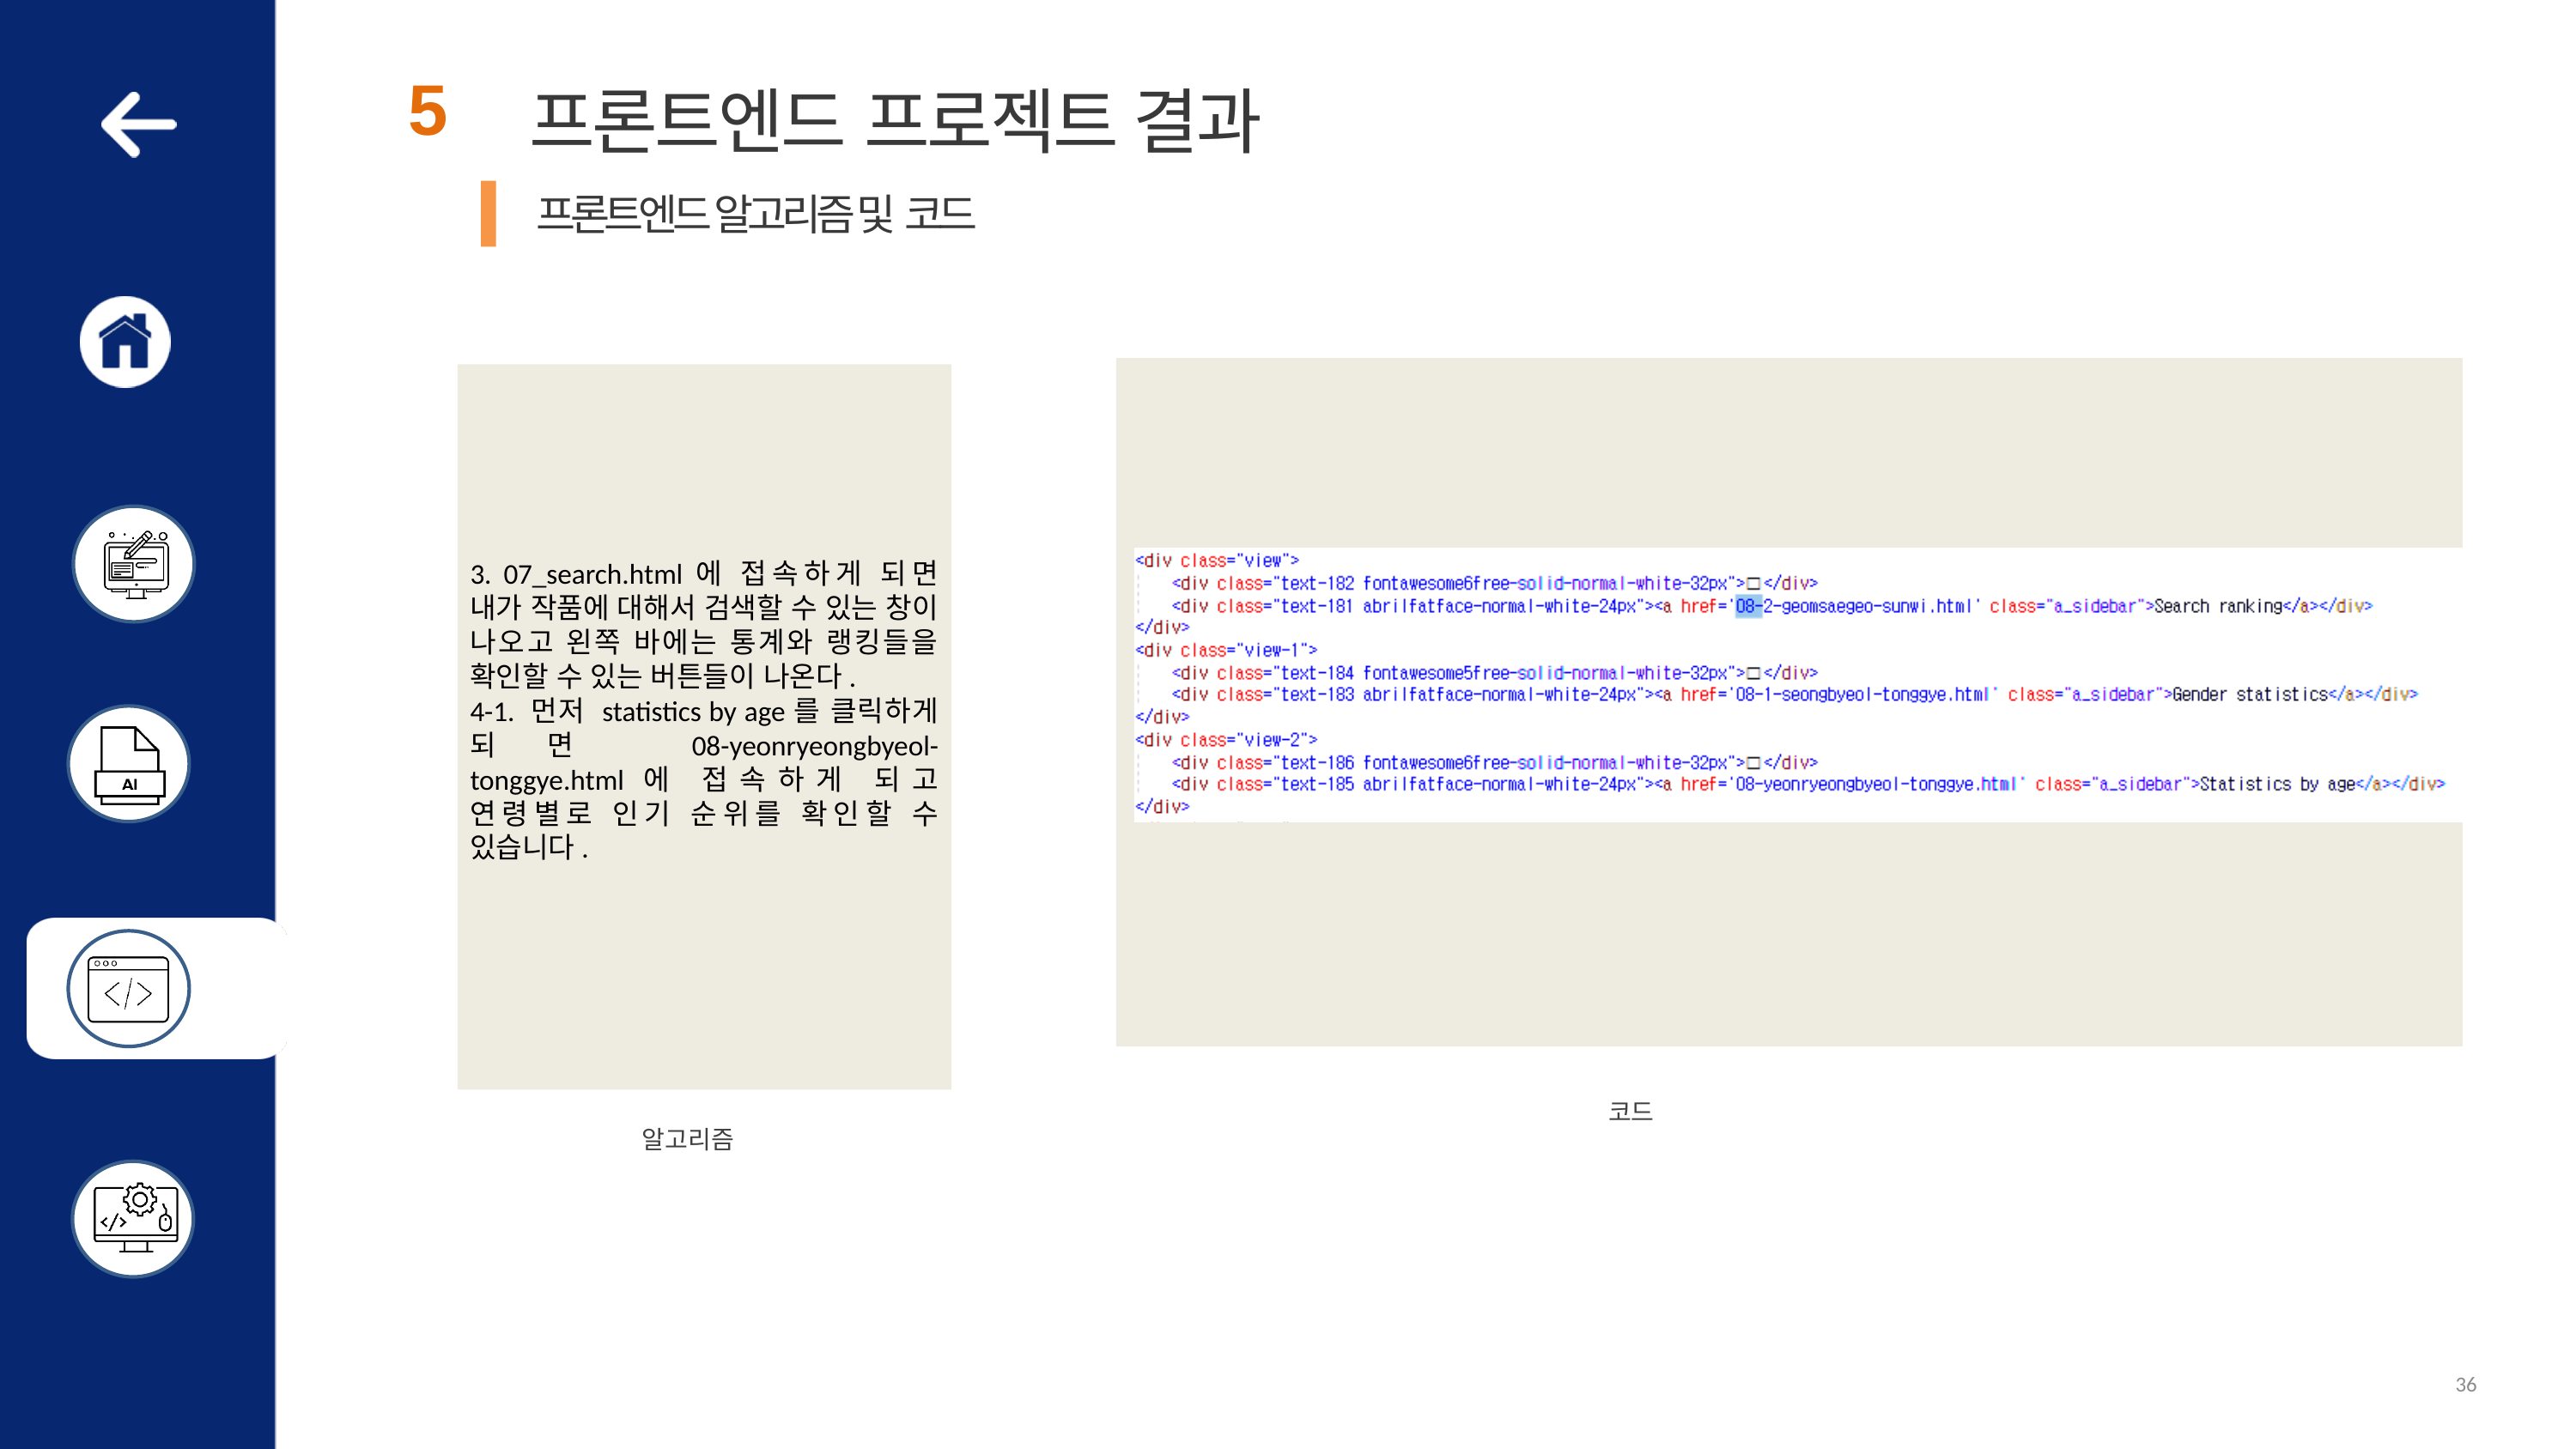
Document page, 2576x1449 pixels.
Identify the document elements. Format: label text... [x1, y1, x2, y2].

text_box 코드 [1561, 1089, 1702, 1133]
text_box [73, 506, 195, 622]
picture [27, 918, 288, 1059]
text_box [80, 296, 172, 388]
text_box [481, 180, 496, 247]
text_box Check movie\ [283, 155, 1388, 229]
text_box 3. 07_search.html에 접속하게 되면 내가 작품에 대해서 검색할 수 있는 창이 나오고 왼쪽 바에는 통계와 랭킹들을 확인할 수 있는 버튼들이 나온다. 4-1. 먼저 statistics by age를 클릭하게 되면 08-yeonryeongbyeol-tonggye.html에 접속하게 되고 연령별로 인기 순위를 확인할 수 있습니다. [456, 362, 953, 1091]
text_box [0, 0, 277, 1449]
picture [1133, 548, 2463, 822]
text_box 알고리즘 [616, 1118, 760, 1161]
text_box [68, 931, 190, 1047]
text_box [397, 57, 1321, 170]
text_box [1115, 356, 2464, 1048]
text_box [100, 92, 177, 158]
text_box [72, 1161, 194, 1277]
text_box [68, 706, 190, 822]
text_box 프론트엔드 알고리즘 및 코드 [523, 181, 991, 246]
slide_number 36 [2190, 1357, 2490, 1410]
